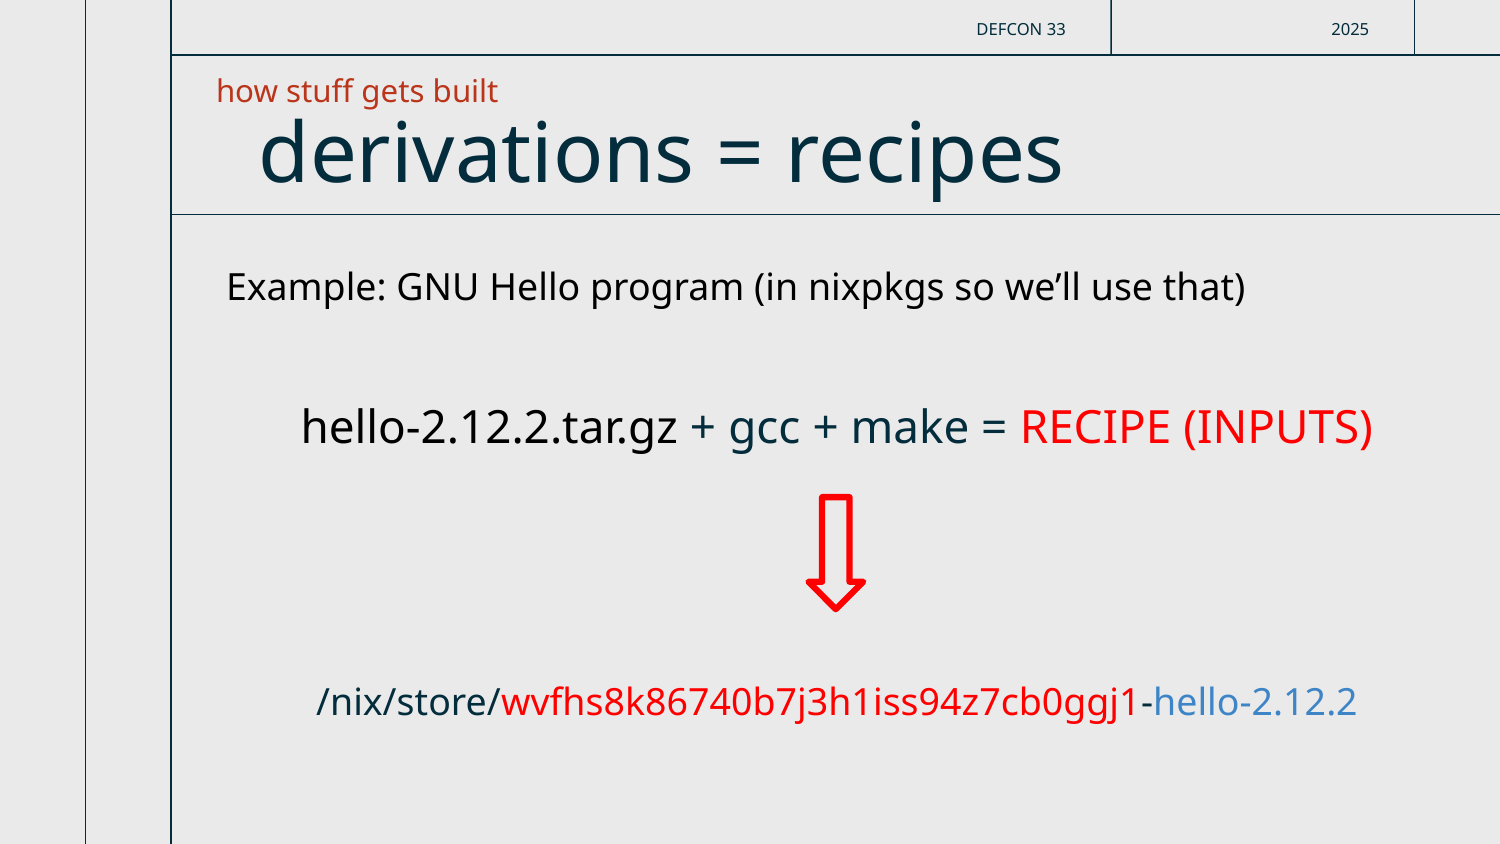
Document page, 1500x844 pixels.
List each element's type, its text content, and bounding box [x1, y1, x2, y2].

subtitle 2025 [1111, 0, 1415, 54]
title derivations = recipes [213, 102, 1458, 213]
text_box Example: GNU Hello program (in nixpkgs so we’ll use that) hello-2.12.2.tar.gz + gcc + make = RECIPE (INPUTS) /nix/store/wvfhs8k86740b7j3h1iss94z7cb0ggj1-hello-2.12.2 [211, 247, 1463, 806]
text_box [808, 497, 864, 610]
subtitle how stuff gets built [176, 64, 1022, 110]
subtitle DEFCON 33 [670, 0, 1111, 54]
